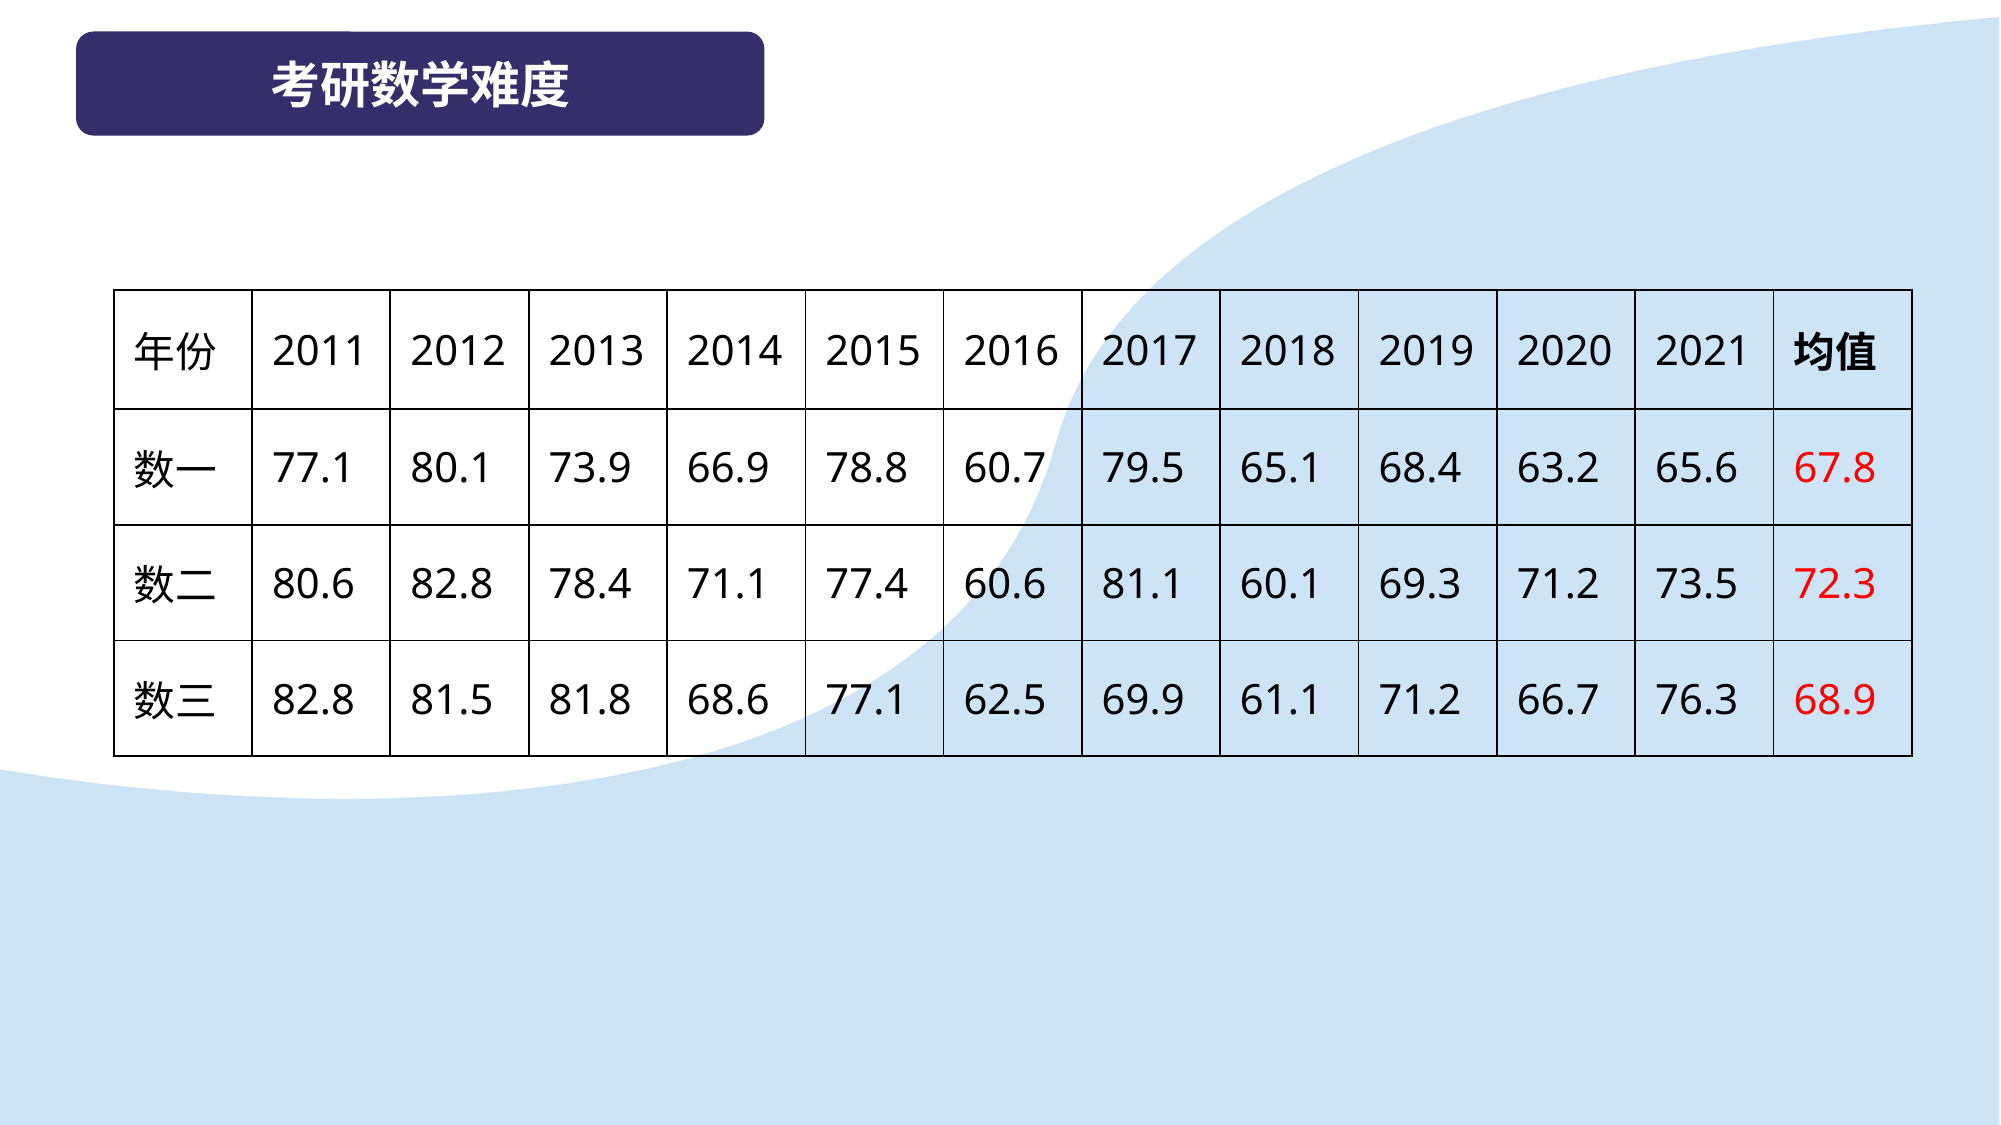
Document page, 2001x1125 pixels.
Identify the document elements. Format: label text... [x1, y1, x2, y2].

table_header 2020 [1498, 291, 1634, 408]
table_header 2017 [1083, 291, 1219, 408]
table_cell 81.1 [1083, 526, 1219, 640]
table_cell 69.3 [1359, 526, 1496, 640]
table_cell 79.5 [1083, 410, 1219, 524]
table_cell 60.6 [944, 526, 1081, 640]
table_cell 82.8 [391, 526, 528, 640]
table_header 2018 [1221, 291, 1358, 408]
table_cell 71.1 [668, 526, 805, 640]
table_cell 71.2 [1498, 526, 1634, 640]
table_cell 78.4 [530, 526, 666, 640]
table_cell 73.5 [1636, 526, 1773, 640]
table_cell 数一 [115, 410, 251, 524]
table_cell 71.2 [1359, 641, 1496, 755]
text_box 考研数学难度 [74, 30, 766, 137]
table_header 2011 [253, 291, 389, 408]
table_cell 68.6 [668, 641, 805, 755]
table_cell 69.9 [1083, 641, 1219, 755]
table_cell 80.1 [391, 410, 528, 524]
table_cell 数二 [115, 526, 251, 640]
table_cell 60.7 [944, 410, 1081, 524]
picture [0, 0, 2000, 1125]
table_header 2012 [391, 291, 528, 408]
table_cell 73.9 [530, 410, 666, 524]
table_cell 61.1 [1221, 641, 1358, 755]
table_cell 81.8 [530, 641, 666, 755]
table_cell 65.6 [1636, 410, 1773, 524]
table_header 年份 [115, 291, 251, 408]
table_cell 77.4 [806, 526, 943, 640]
table_cell 数三 [115, 641, 251, 755]
table_cell 68.9 [1774, 641, 1911, 755]
table_cell 65.1 [1221, 410, 1358, 524]
table_cell 63.2 [1498, 410, 1634, 524]
table_header 2016 [944, 291, 1081, 408]
table_header 2015 [806, 291, 943, 408]
table_cell 62.5 [944, 641, 1081, 755]
table_cell 81.5 [391, 641, 528, 755]
table_header 2021 [1636, 291, 1773, 408]
table_cell 60.1 [1221, 526, 1358, 640]
table_cell 76.3 [1636, 641, 1773, 755]
table_header 2019 [1359, 291, 1496, 408]
table_cell 66.7 [1498, 641, 1634, 755]
table_header 2014 [668, 291, 805, 408]
table_cell 66.9 [668, 410, 805, 524]
table_header 均值 [1774, 291, 1911, 408]
table_cell 80.6 [253, 526, 389, 640]
table_cell 78.8 [806, 410, 943, 524]
table_cell 68.4 [1359, 410, 1496, 524]
table_cell 77.1 [253, 410, 389, 524]
table_cell 82.8 [253, 641, 389, 755]
table_cell 67.8 [1774, 410, 1911, 524]
table_cell 77.1 [806, 641, 943, 755]
table_header 2013 [530, 291, 666, 408]
table_cell 72.3 [1774, 526, 1911, 640]
